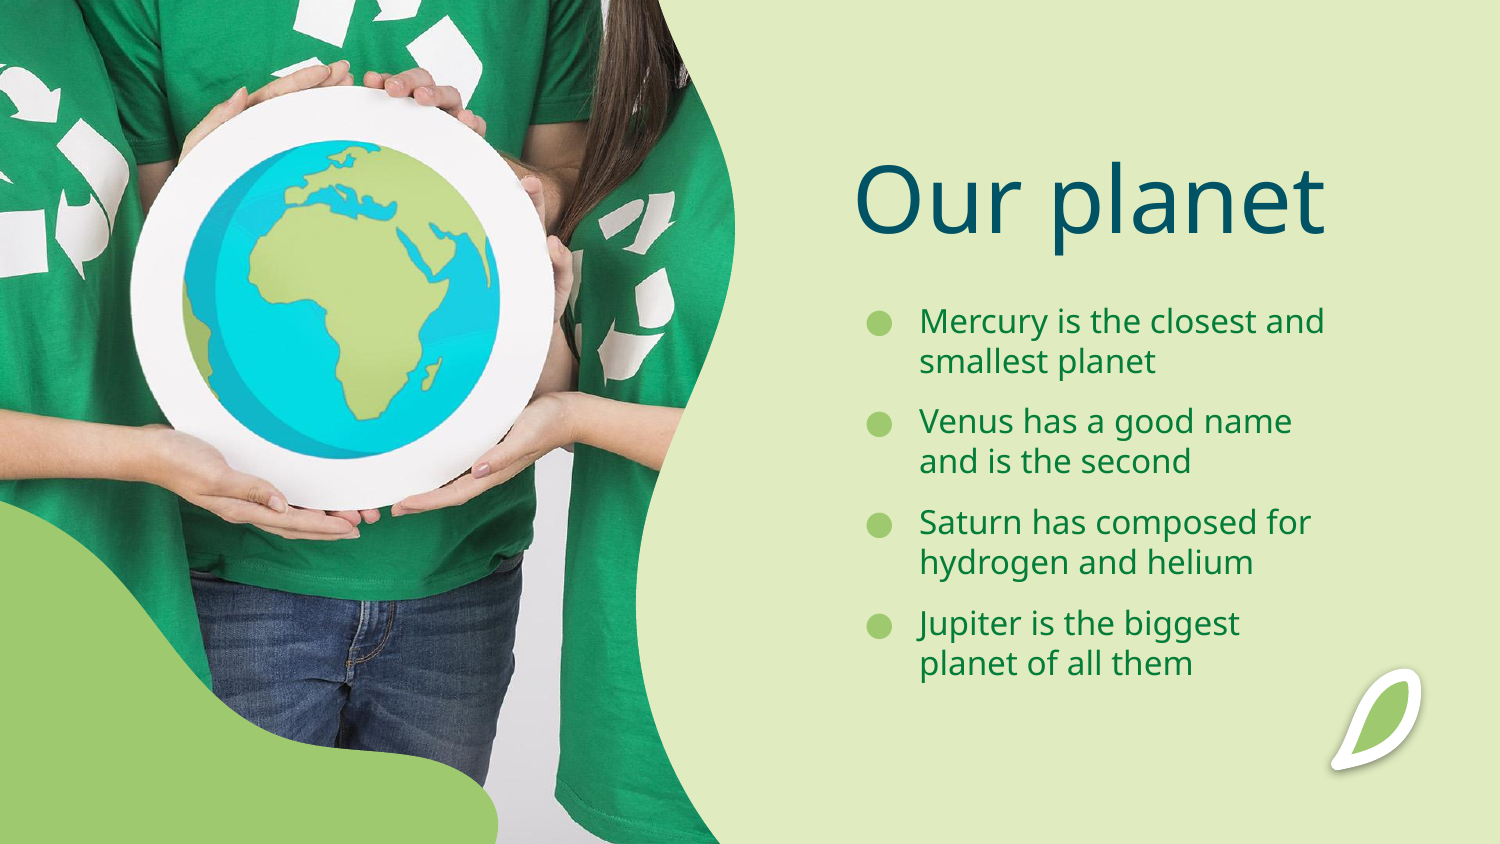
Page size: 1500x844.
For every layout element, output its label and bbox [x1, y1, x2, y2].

text_box [0, 0, 1500, 844]
